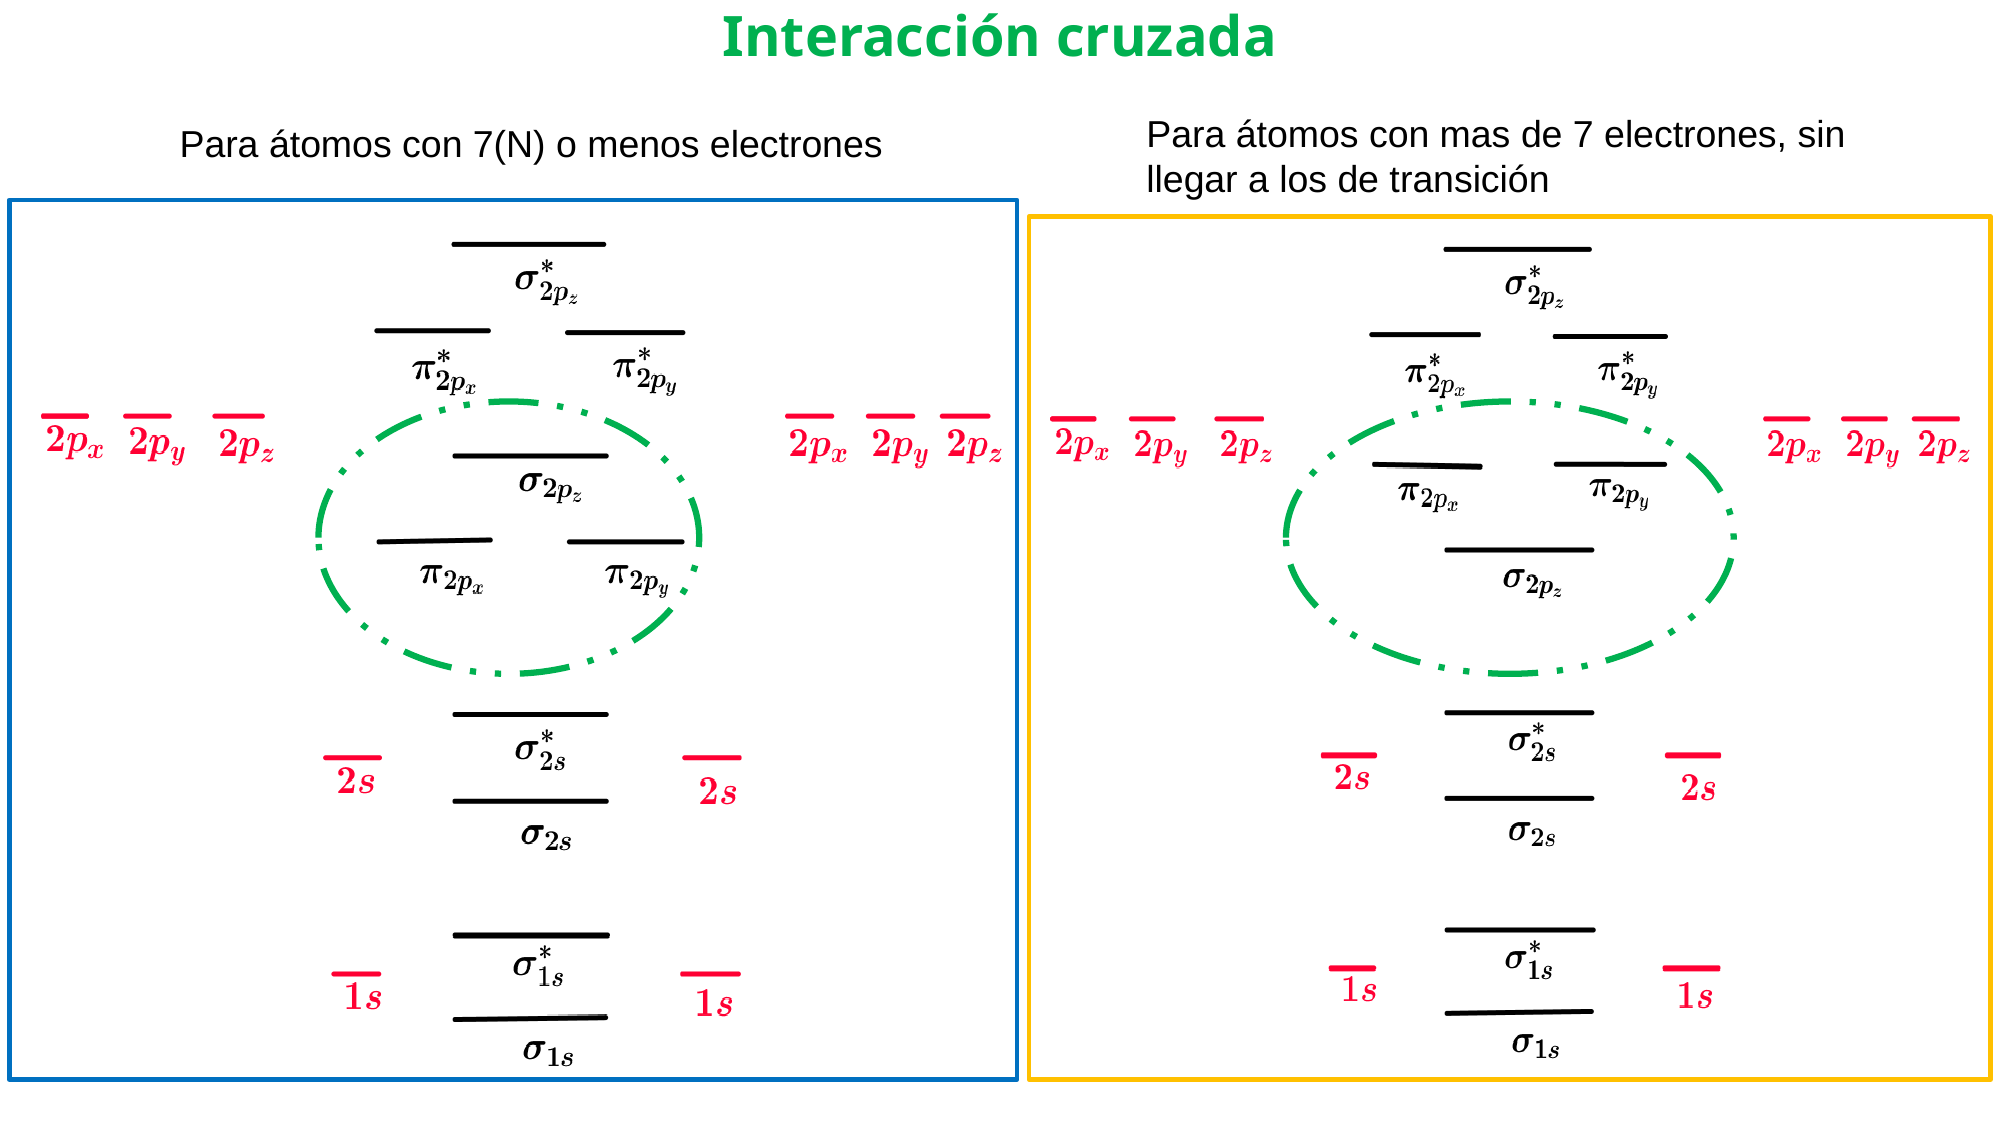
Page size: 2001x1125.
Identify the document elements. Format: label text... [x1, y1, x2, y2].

text_box Para átomos con 7(N) o menos electrones [164, 112, 909, 202]
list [1031, 218, 1989, 1078]
text_box Para átomos con mas de 7 electrones, sin llegar a los de transición [1131, 102, 1872, 218]
title Interacción cruzada [137, 0, 1863, 77]
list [11, 202, 1015, 1078]
